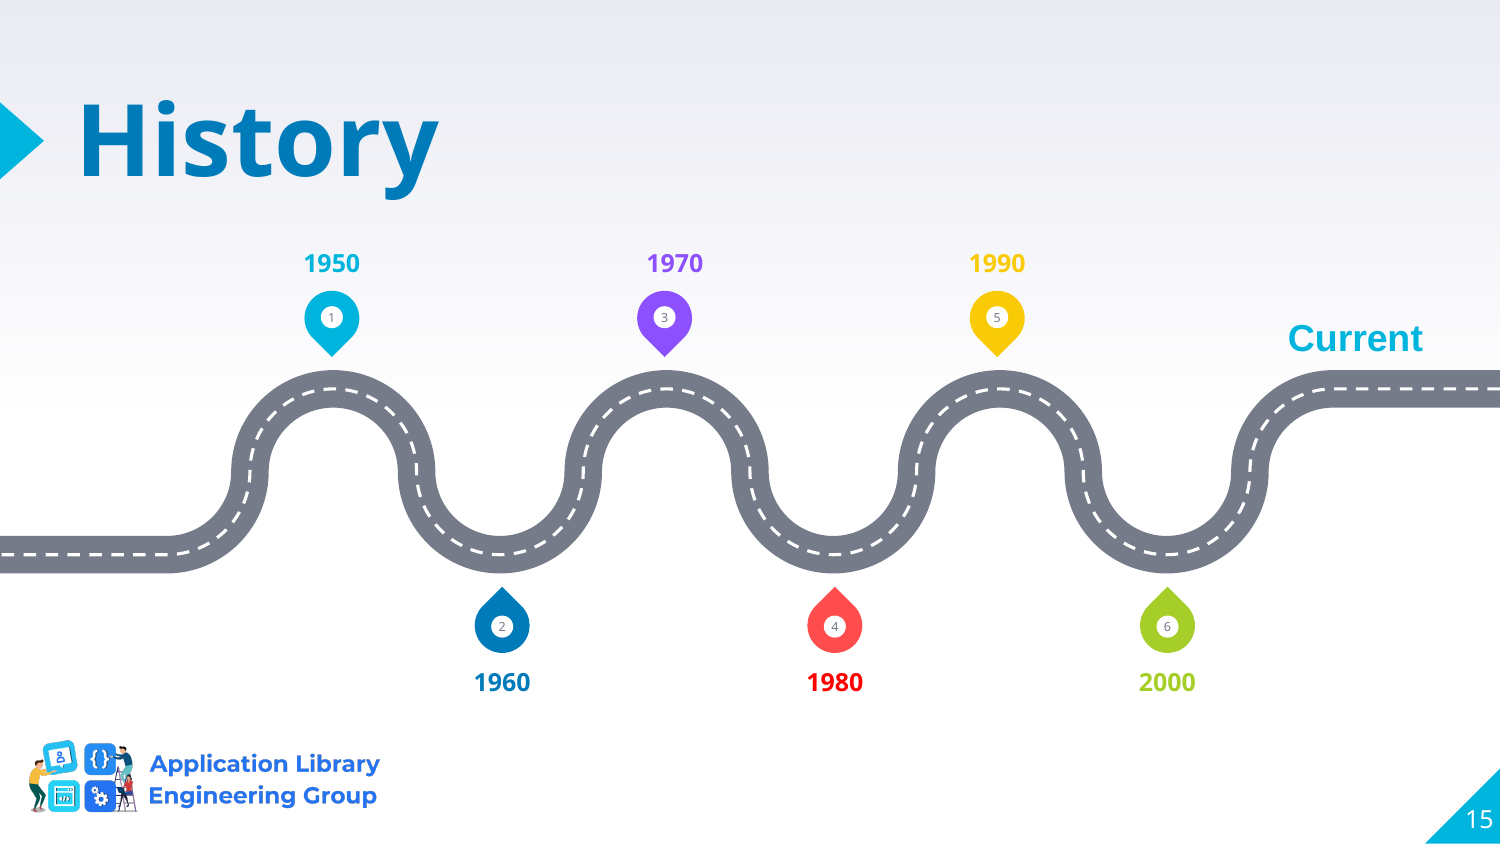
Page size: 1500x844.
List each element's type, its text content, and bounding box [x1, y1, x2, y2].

picture [0, 699, 416, 844]
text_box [625, 279, 704, 358]
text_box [795, 586, 874, 665]
text_box [0, 388, 1500, 555]
slide_number 15 [1418, 760, 1494, 838]
text_box 1950 [226, 189, 438, 278]
text_box 1990 [891, 189, 1103, 278]
text_box Current [1273, 306, 1458, 366]
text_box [463, 586, 542, 665]
text_box 2000 [1062, 666, 1273, 755]
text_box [958, 279, 1037, 358]
text_box 1980 [729, 666, 941, 755]
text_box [292, 279, 371, 358]
text_box 1960 [396, 666, 608, 755]
text_box 1970 [553, 189, 797, 278]
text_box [1128, 586, 1207, 665]
title History [75, 99, 1001, 277]
